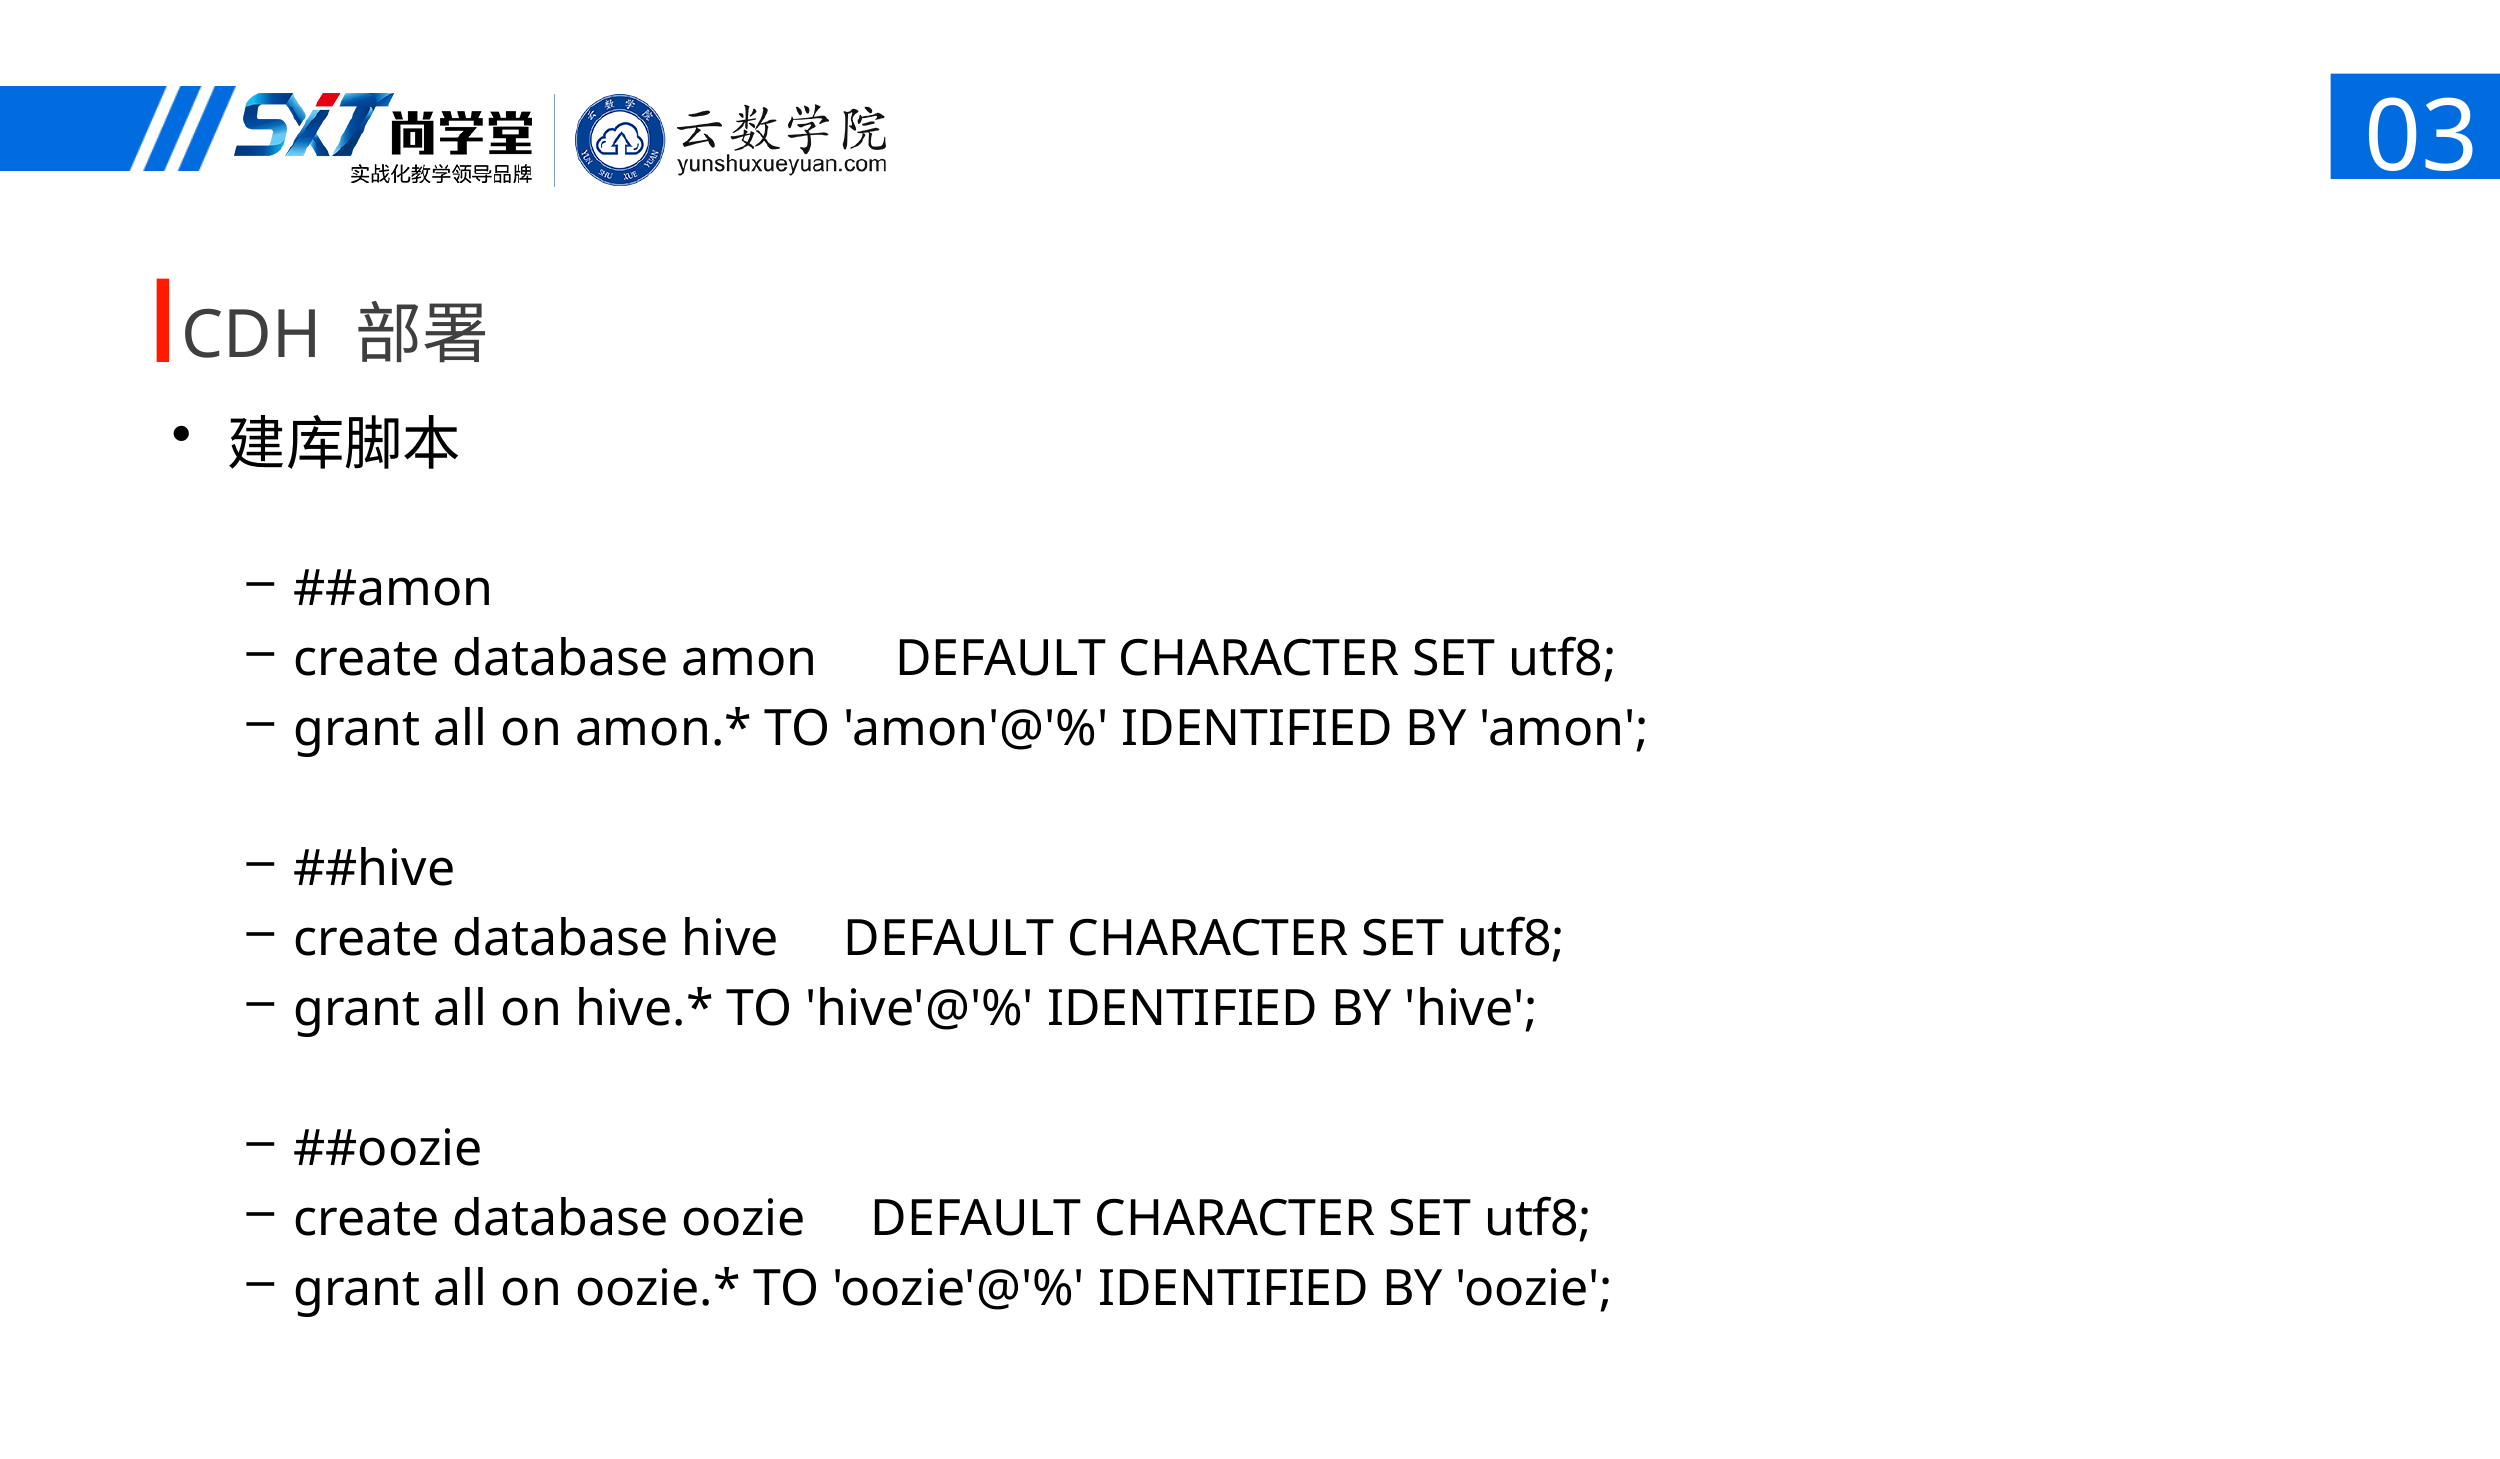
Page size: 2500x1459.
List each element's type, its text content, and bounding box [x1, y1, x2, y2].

text_box [156, 278, 170, 362]
picture [0, 86, 887, 188]
text_box CDH 部署 [174, 283, 2301, 380]
text_box 建库脚本 ##amon create database amon DEFAULT CHARACTER SET utf8; grant all on amon.* TO 'amon'@'%' IDENTIFIED BY 'amon'; ##hive create database hive DEFAULT CHARACTER SET utf8; grant all on hive.* TO 'hive'@'%' IDENTIFIED BY 'hive'; ##oozie create database oozie DEFAULT CHARACTER SET utf8; grant all on oozie.* TO 'oozie'@'%' IDENTIFIED BY 'oozie'; [156, 398, 2331, 1438]
text_box 03 [2300, 65, 2500, 196]
